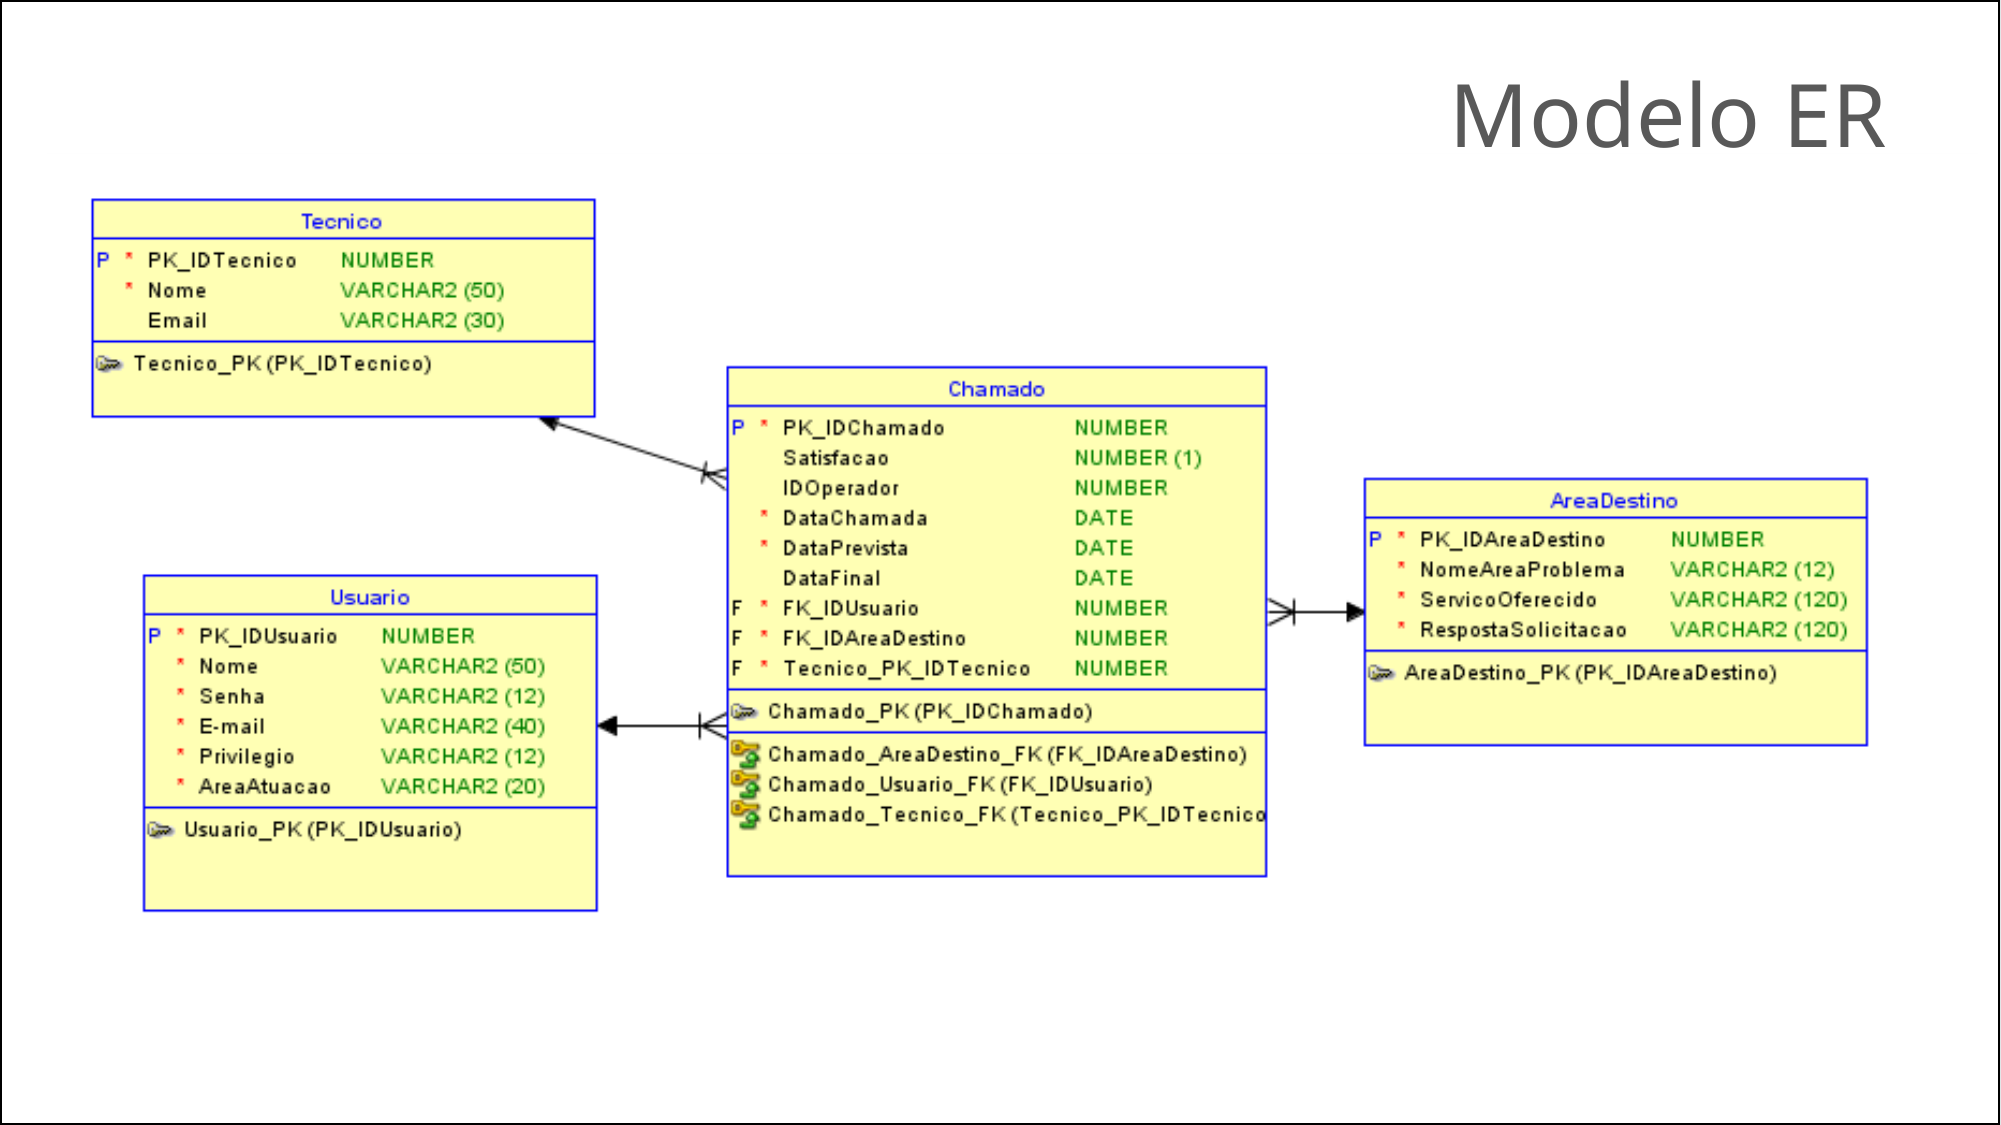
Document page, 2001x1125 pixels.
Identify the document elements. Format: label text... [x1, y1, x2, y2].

text_box Modelo ER [59, 53, 1902, 149]
text_box [0, 0, 2000, 1125]
picture [46, 152, 1978, 981]
